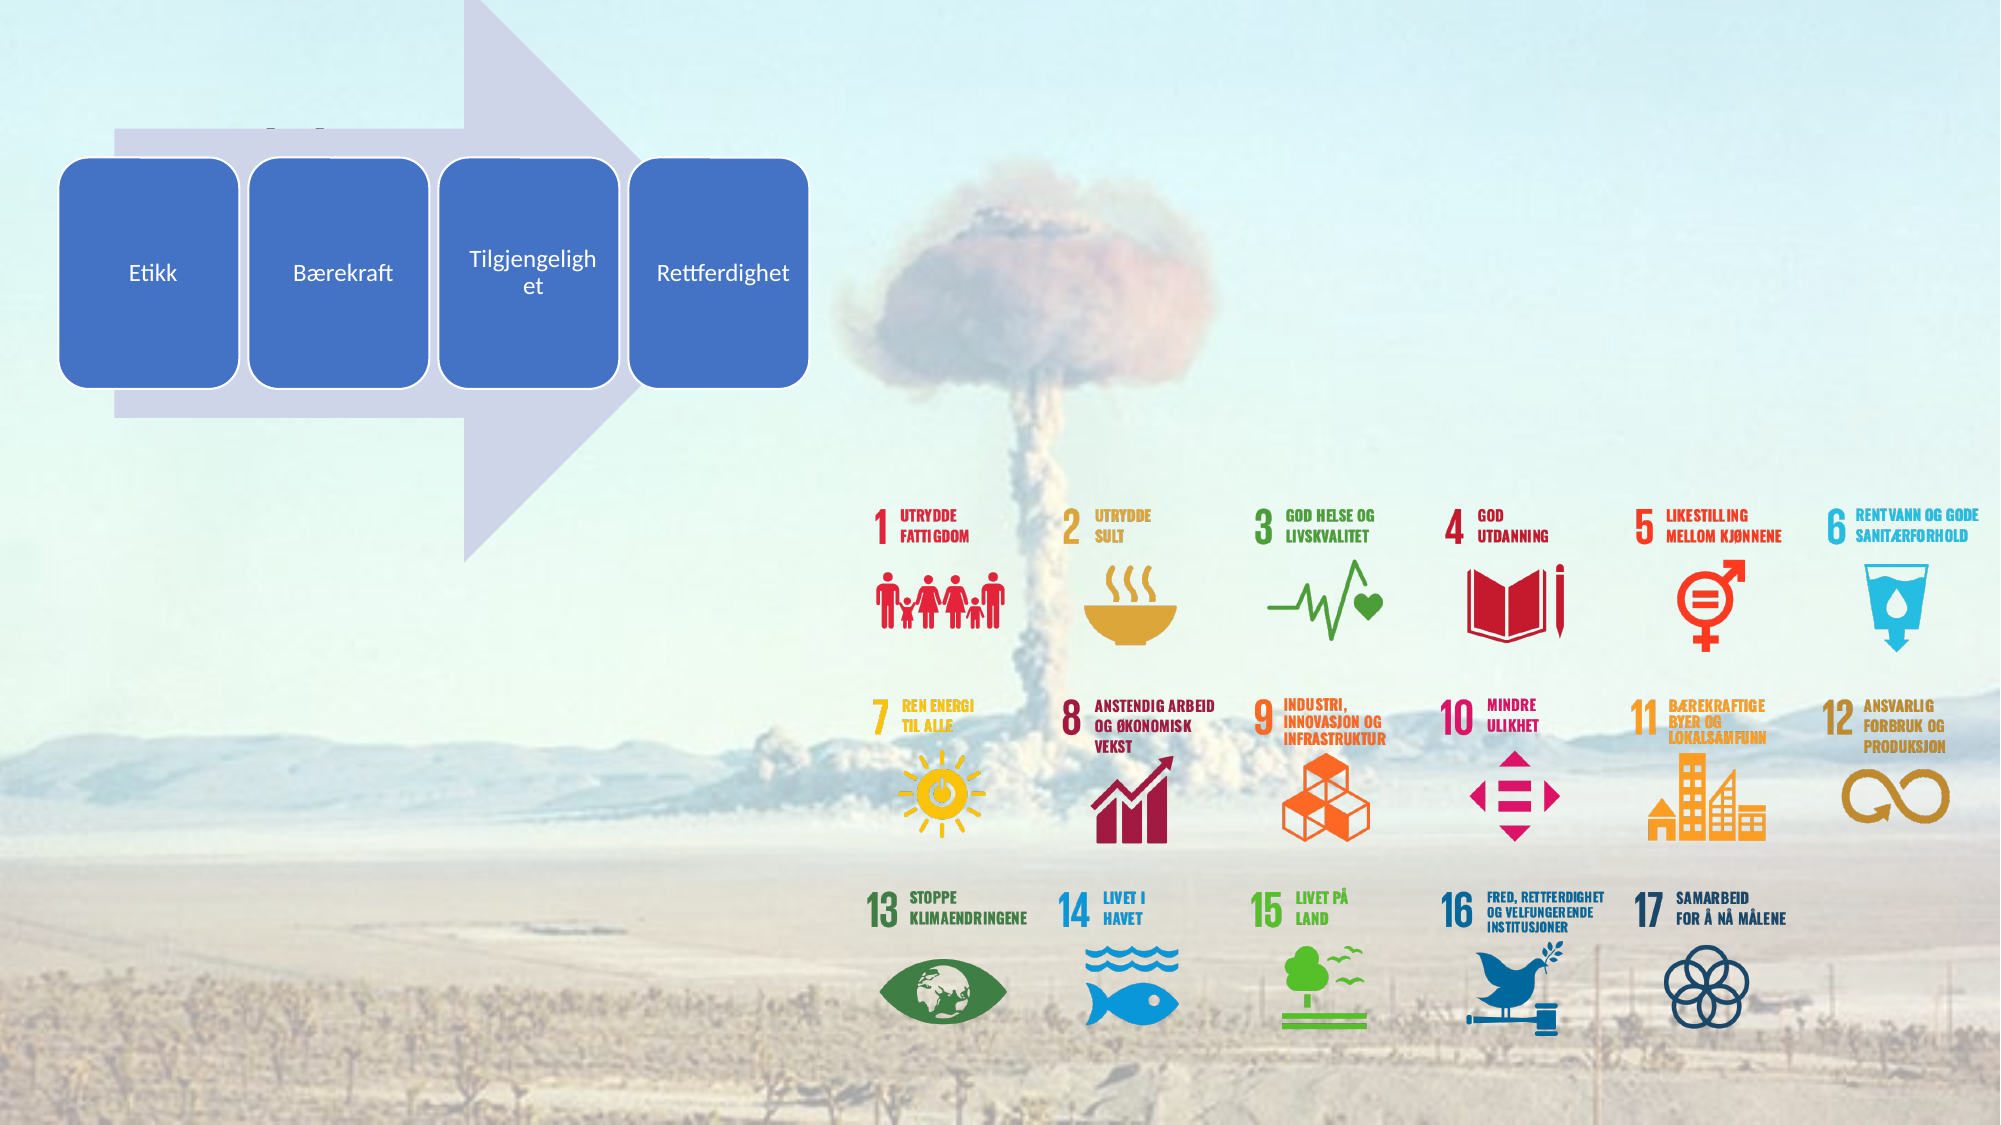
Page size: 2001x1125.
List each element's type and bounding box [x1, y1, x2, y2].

picture [0, 0, 2000, 1125]
list [57, 0, 810, 563]
